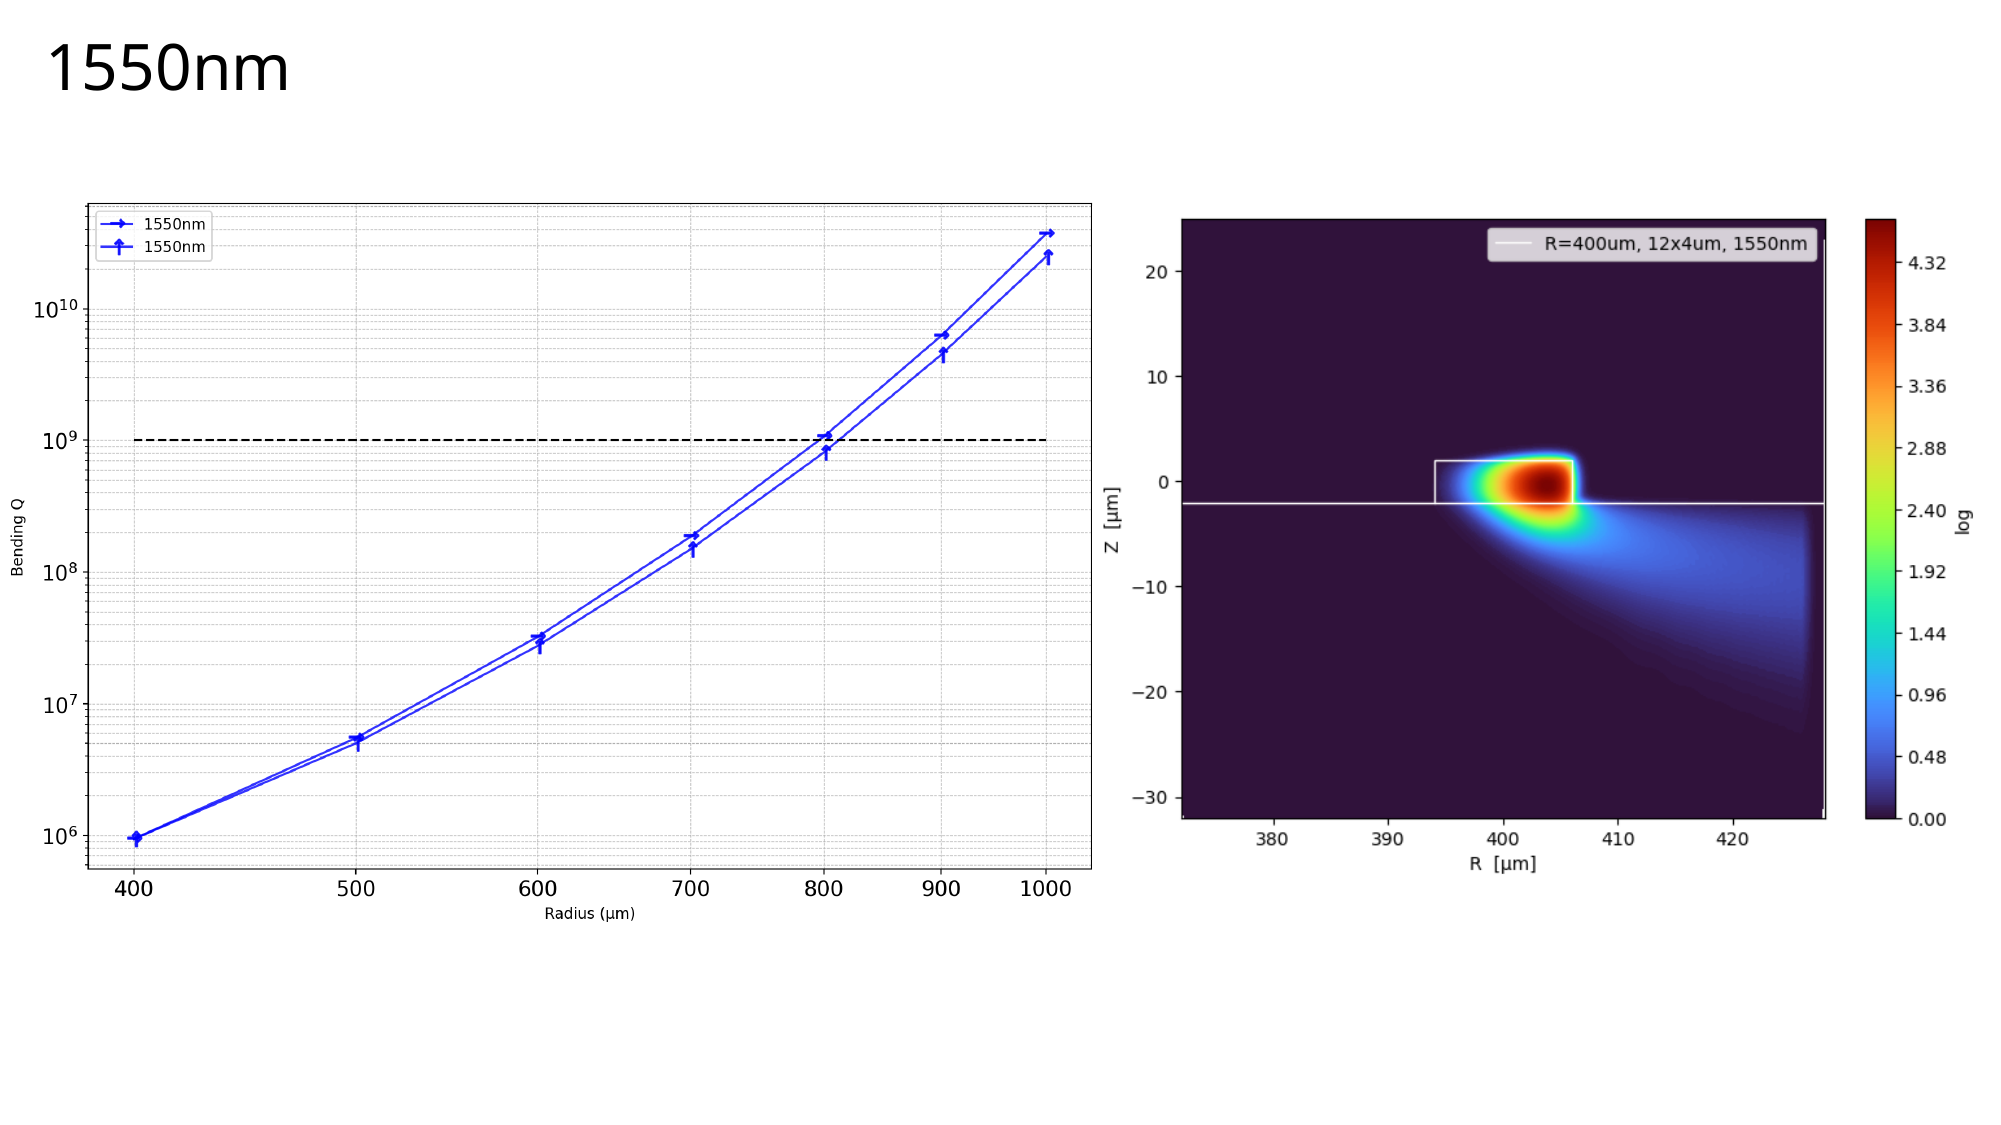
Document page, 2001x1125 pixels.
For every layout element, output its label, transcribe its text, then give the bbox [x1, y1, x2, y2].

title 1550nm [29, 27, 1581, 112]
picture [0, 193, 1986, 932]
